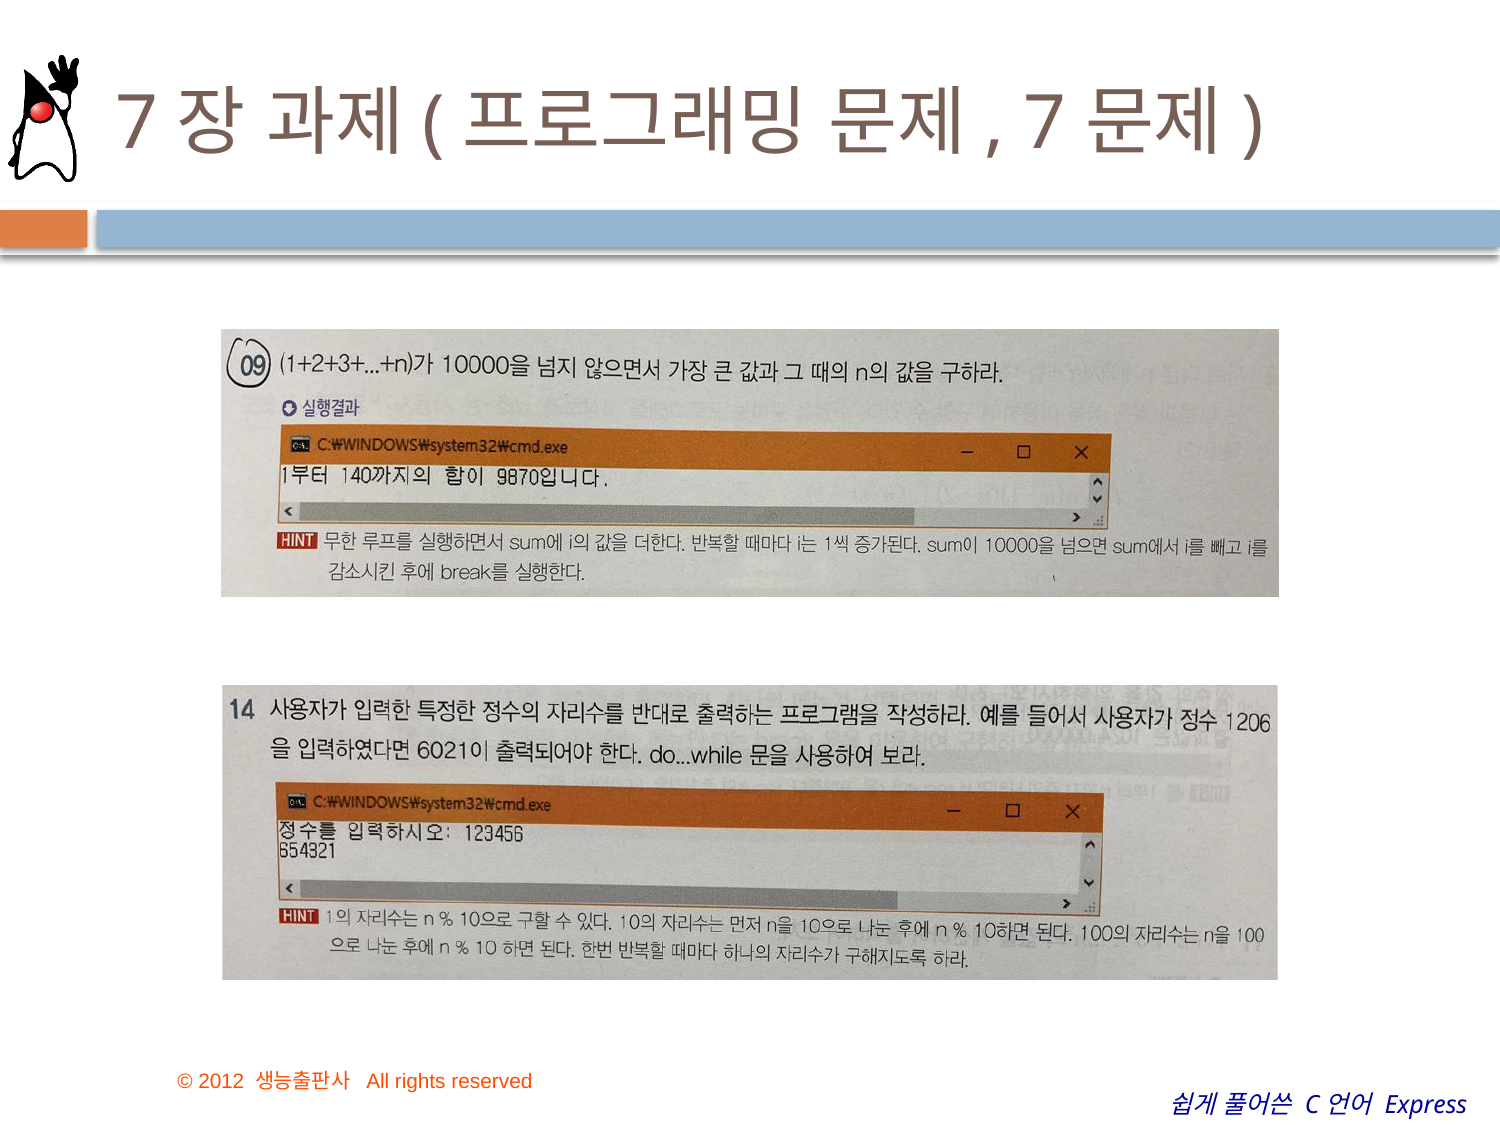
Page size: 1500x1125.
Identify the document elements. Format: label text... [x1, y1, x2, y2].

picture [220, 328, 1280, 597]
picture [221, 685, 1278, 981]
picture [8, 55, 79, 182]
title 7장 과제(프로그래밍 문제, 7문제) [100, 37, 1438, 200]
